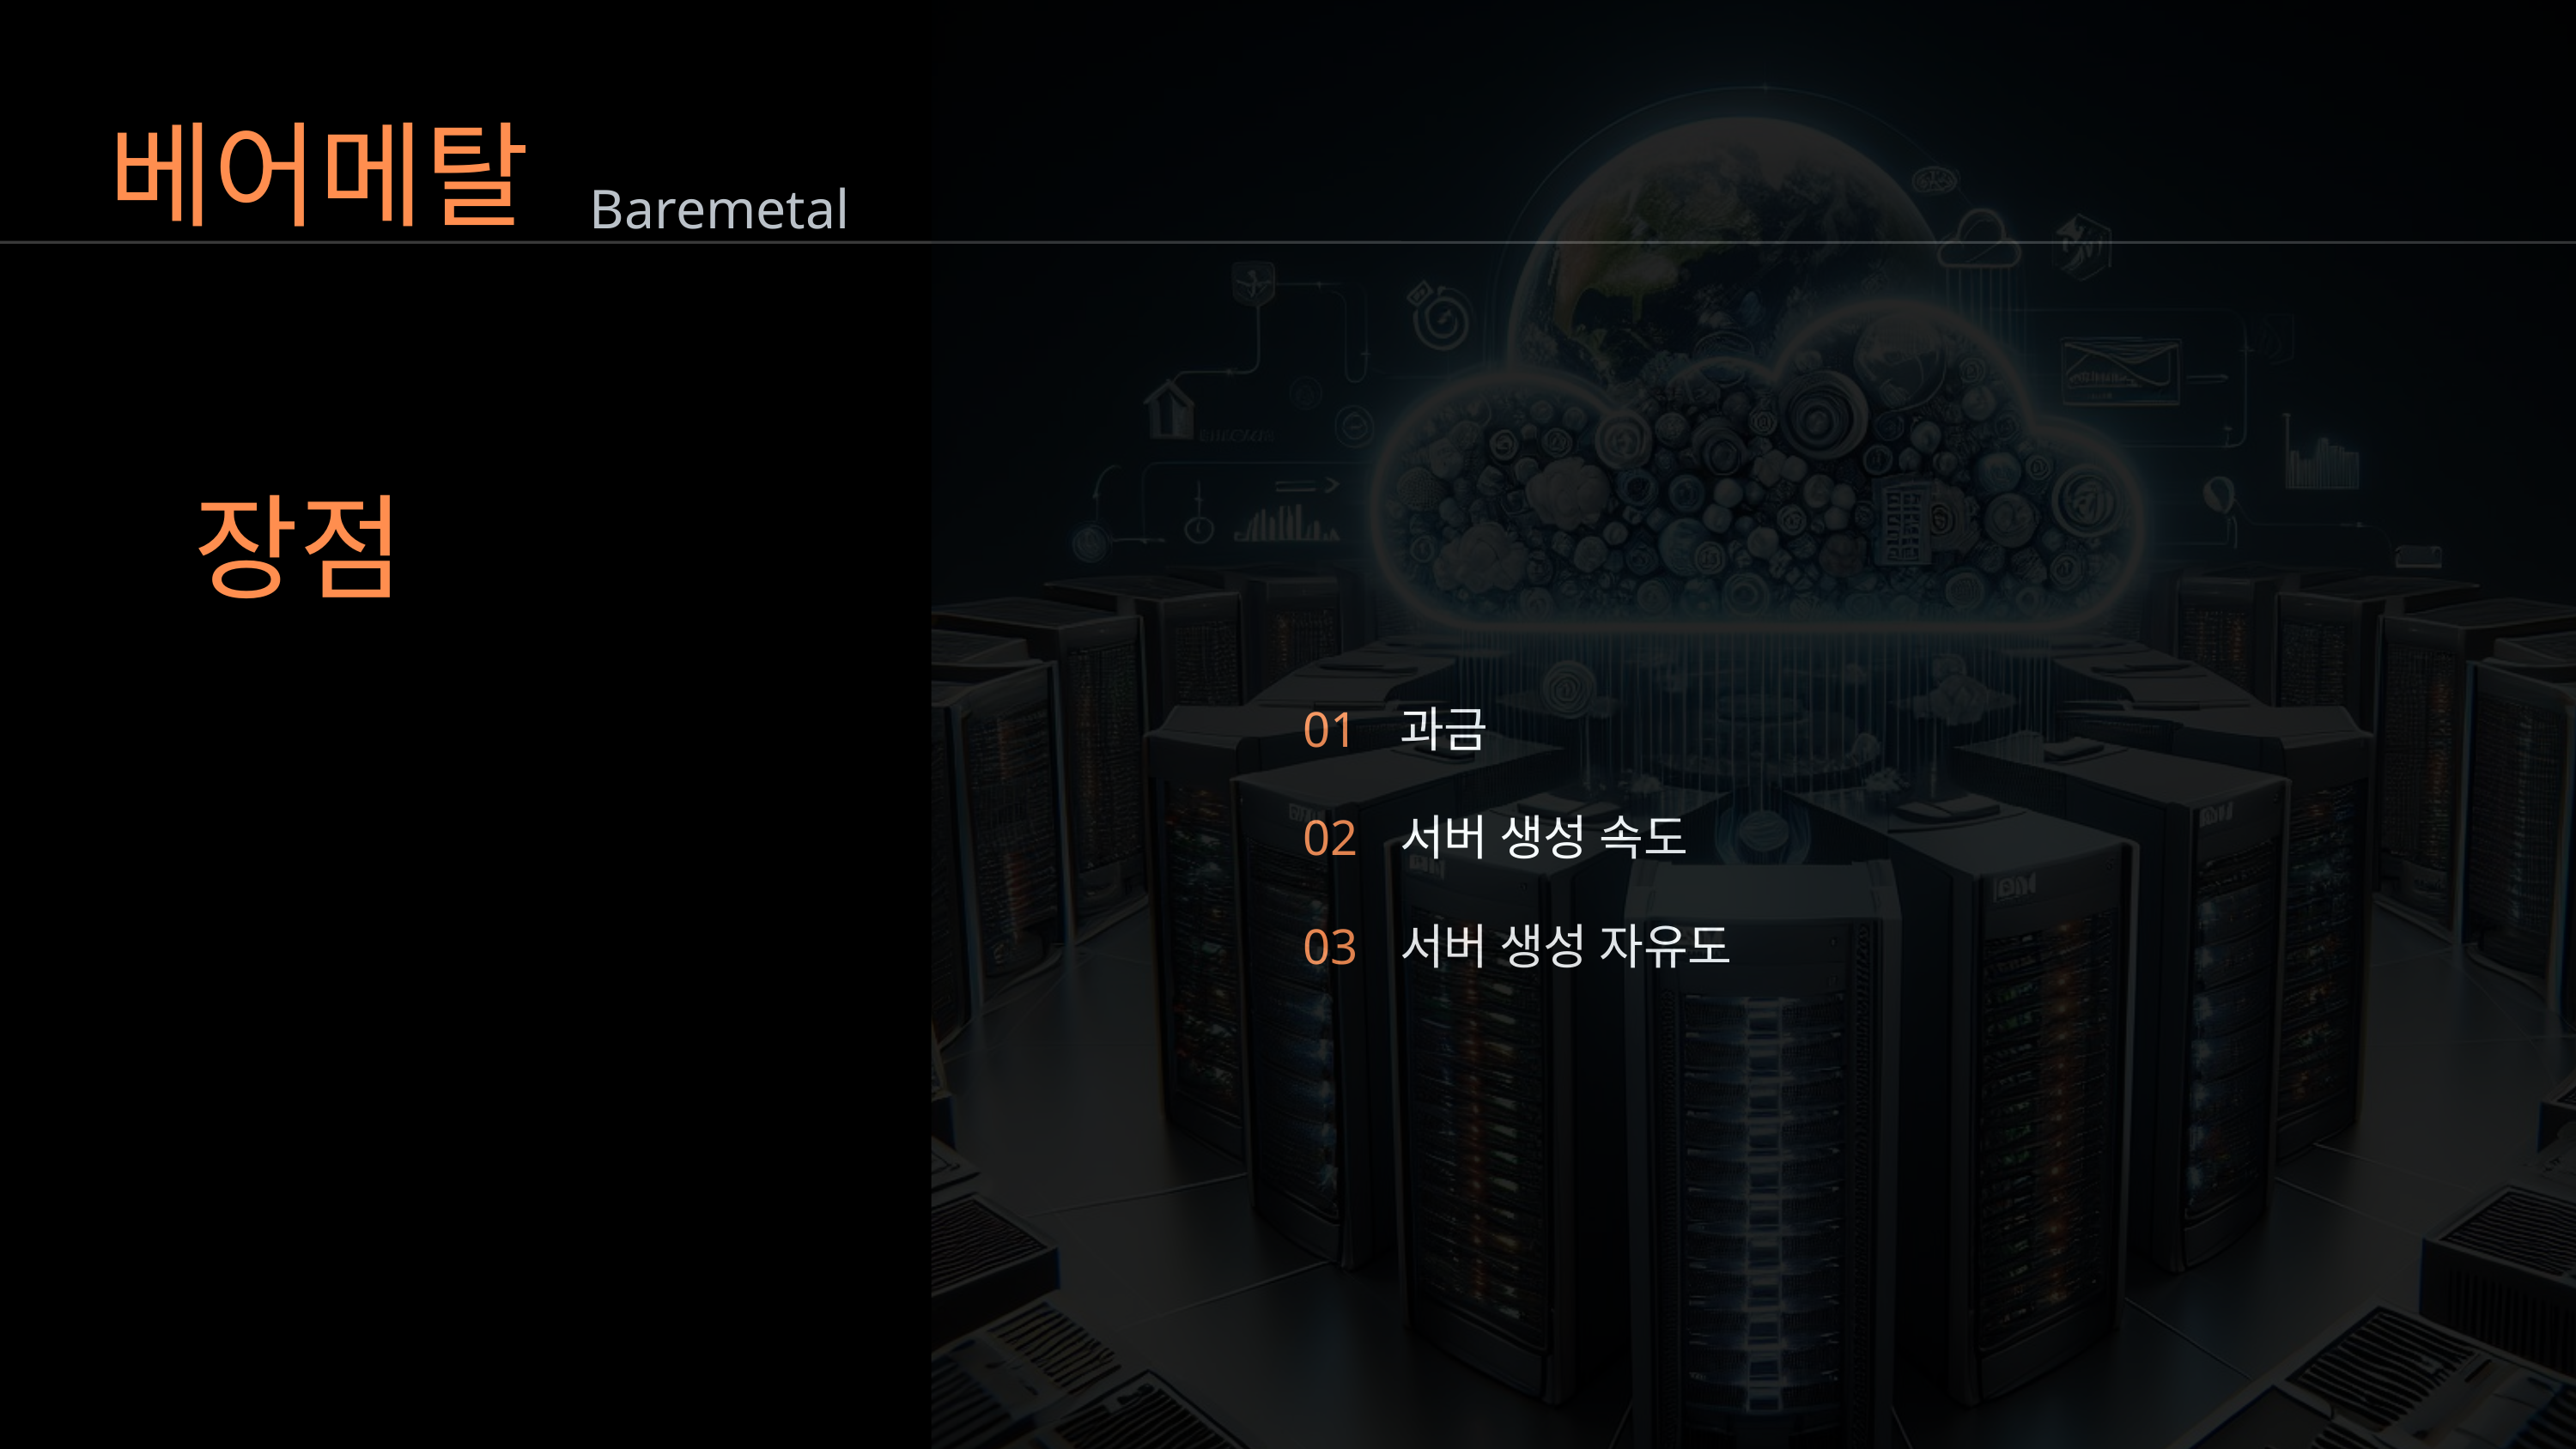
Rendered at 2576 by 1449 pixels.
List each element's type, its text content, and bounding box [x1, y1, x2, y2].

text_box 베어메탈 [108, 102, 903, 240]
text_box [1287, 912, 2432, 971]
text_box [931, 0, 2576, 1449]
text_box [1287, 694, 2432, 754]
text_box 장점 [193, 475, 931, 613]
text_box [1287, 803, 2432, 862]
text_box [477, 170, 1622, 234]
